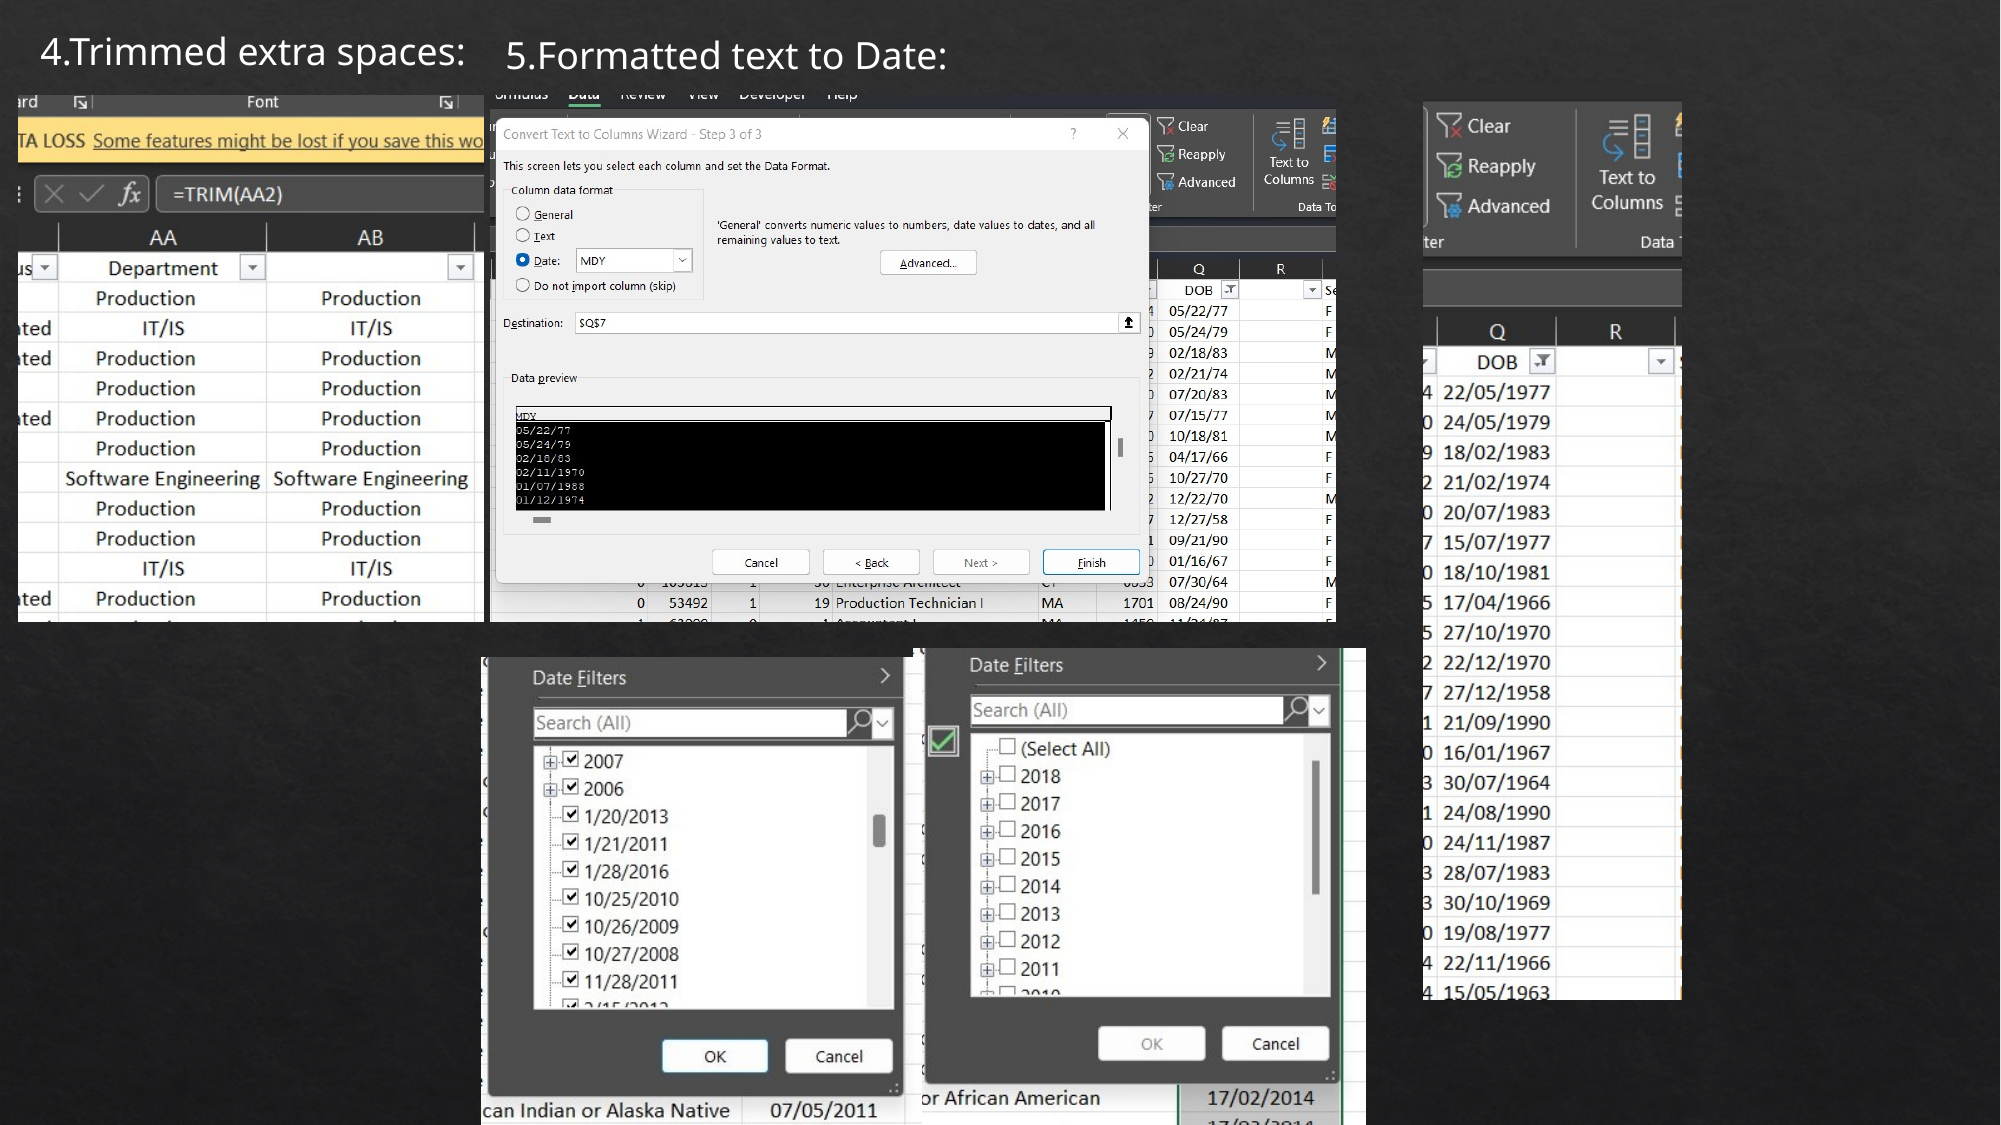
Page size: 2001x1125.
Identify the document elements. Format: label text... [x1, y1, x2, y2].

text_box 5.Formatted text to Date: [490, 24, 982, 84]
text_box 4.Trimmed extra spaces: [25, 20, 517, 80]
picture [18, 95, 484, 623]
picture [481, 648, 1366, 1125]
picture [490, 95, 1337, 623]
picture [1422, 84, 1683, 1001]
